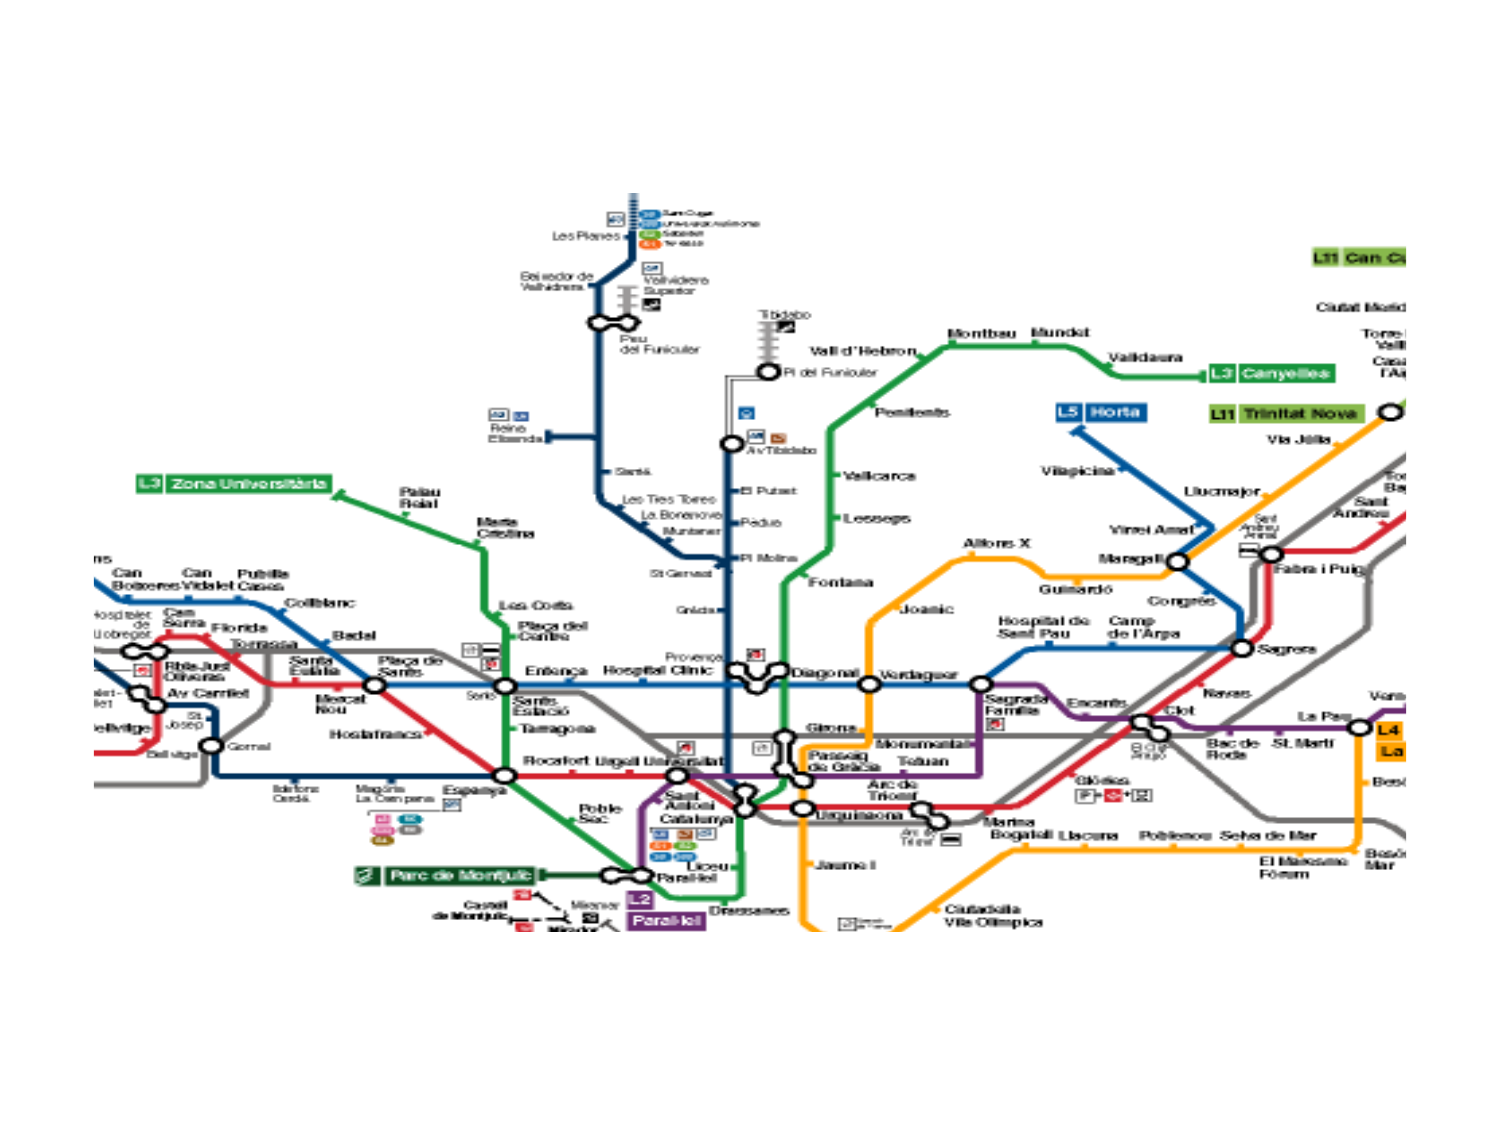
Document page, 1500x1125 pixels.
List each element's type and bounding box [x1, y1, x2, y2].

picture [93, 193, 1407, 932]
